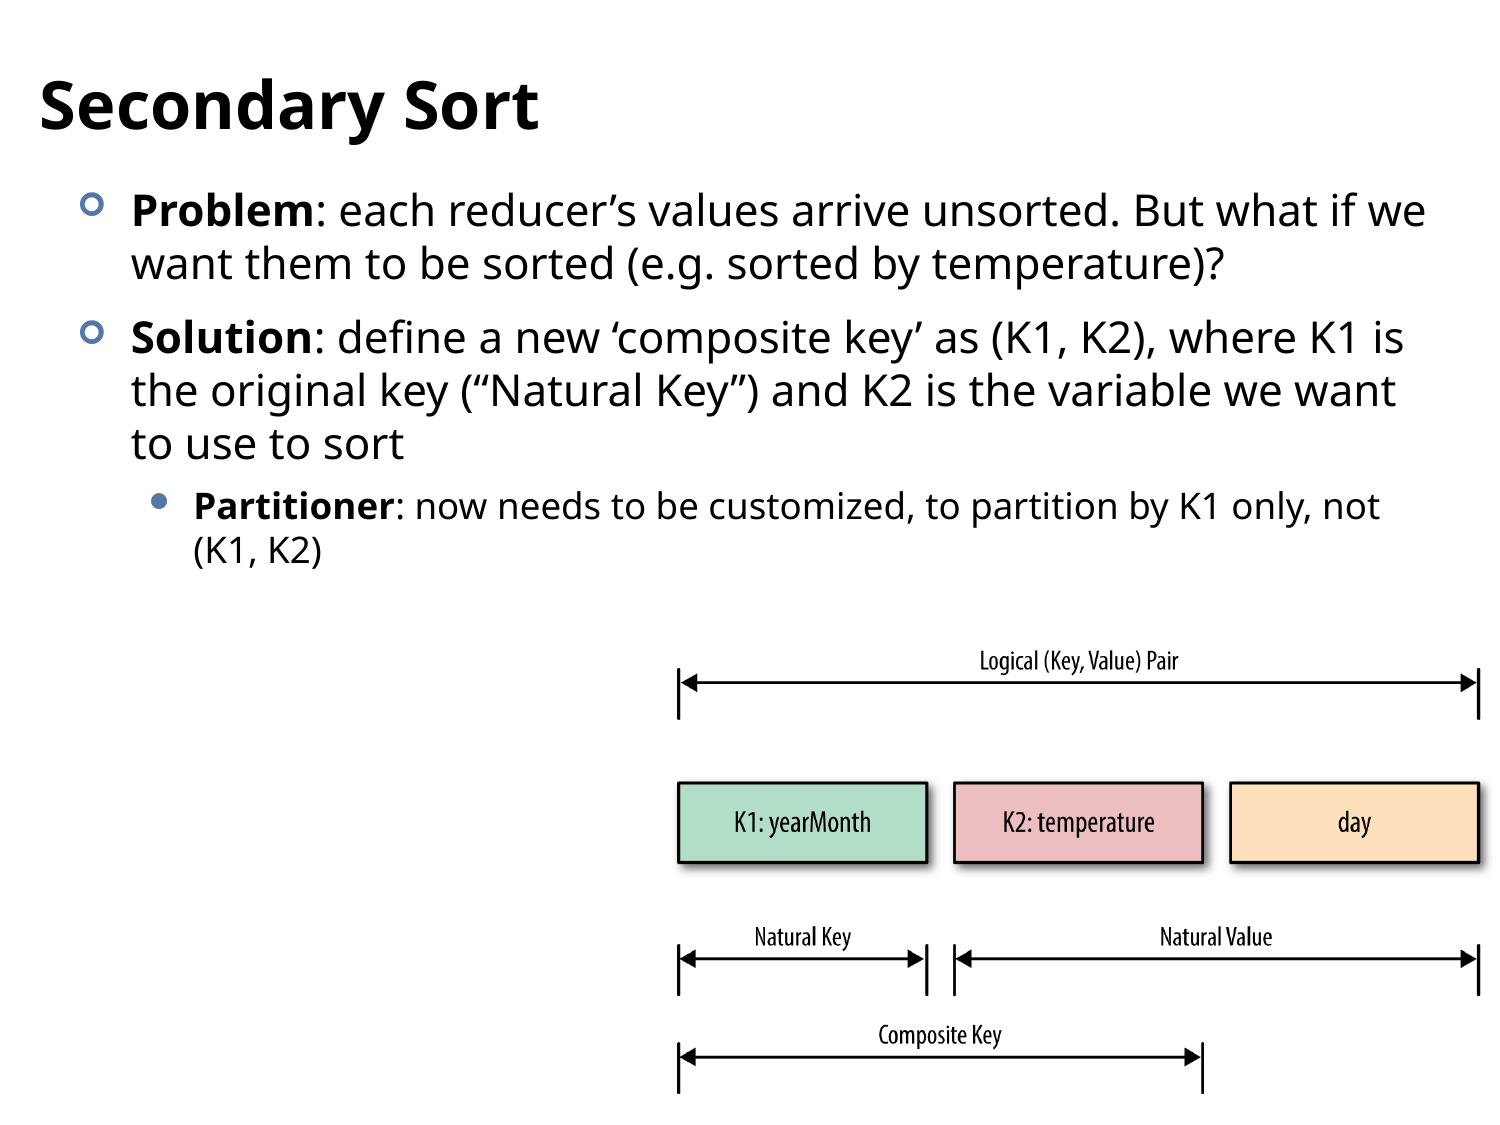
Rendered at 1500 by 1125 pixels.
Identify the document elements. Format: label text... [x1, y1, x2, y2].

picture [668, 645, 1498, 1094]
list Problem: each reducer’s values arrive unsorted. But what if we want them to be sorted (e.g. sorted by temperature)? Solution: define a new ‘composite key’ as (K1, K2), where K1 is the original key (“Natural Key”) and K2 is the variable we want to use to sort Partitioner: now needs to be customized, to partition by K1 only, not (K1, K2) [62, 174, 1451, 585]
title Secondary Sort [24, 18, 1451, 188]
